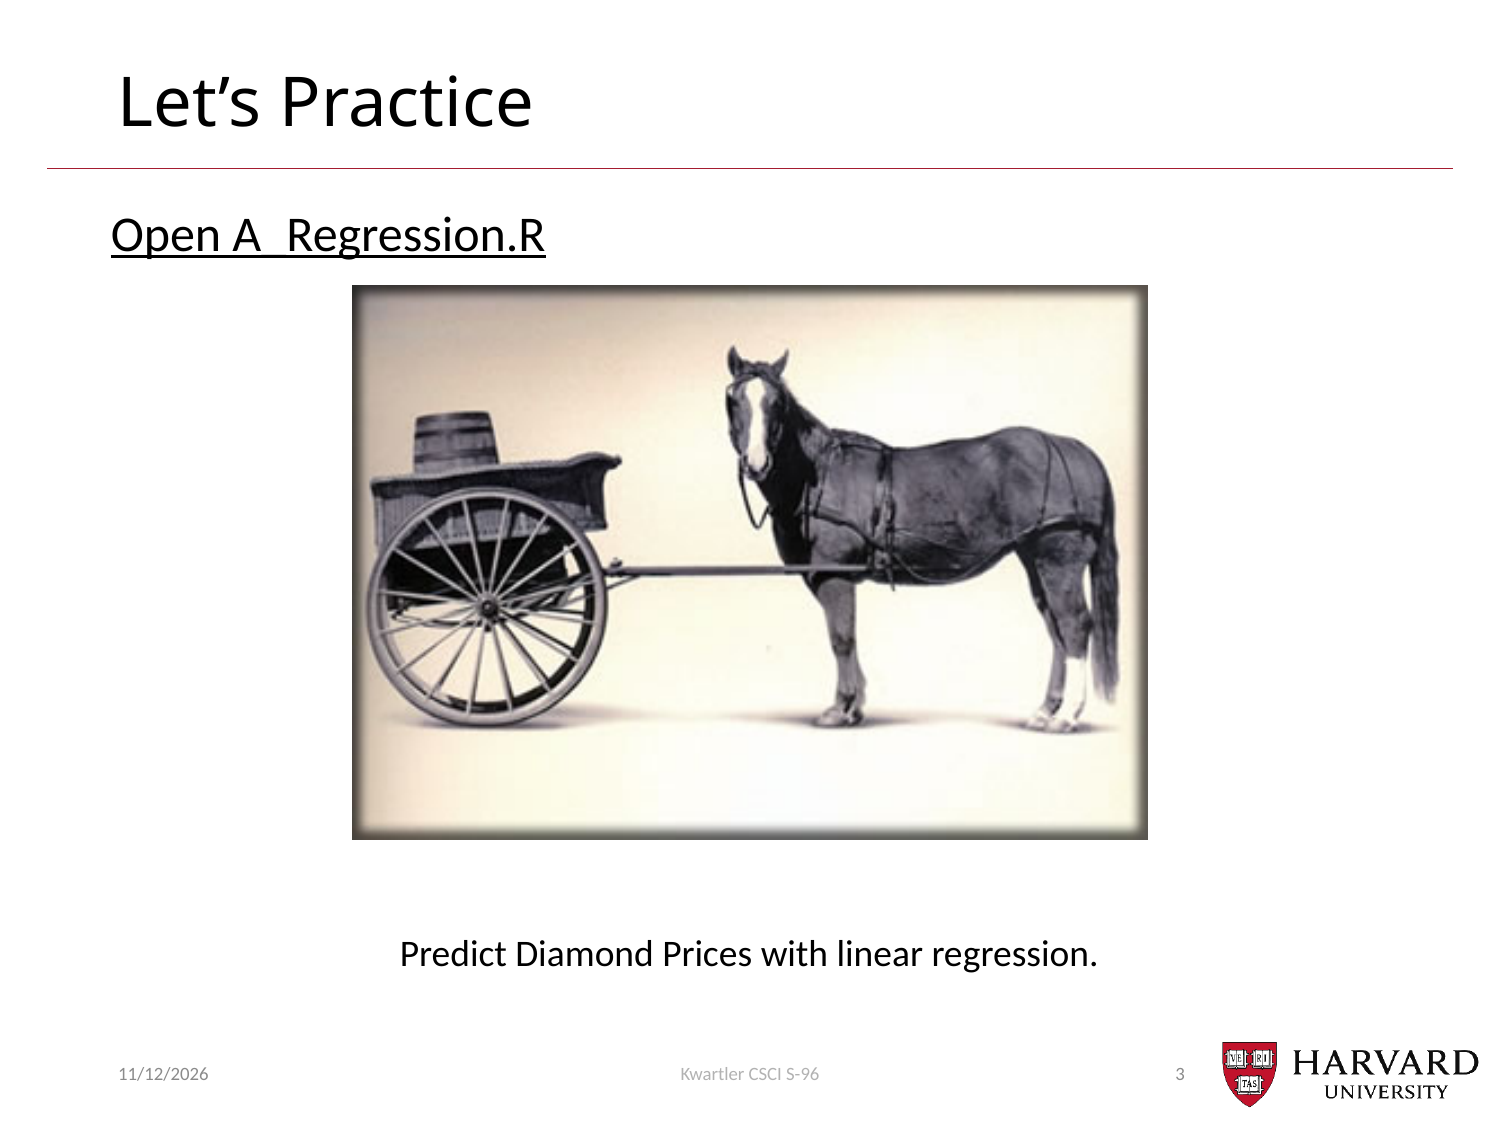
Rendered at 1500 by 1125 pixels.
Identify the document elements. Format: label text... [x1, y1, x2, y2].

slide_number 3 [1059, 1042, 1200, 1103]
text_box Predict Diamond Prices with linear regression. [385, 921, 1115, 982]
footer Kwartler CSCI S-96 [496, 1042, 1004, 1103]
title Let’s Practice [103, 59, 1397, 157]
text_box Open A_Regression.R [96, 194, 561, 270]
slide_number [103, 1042, 441, 1103]
picture [352, 285, 1148, 840]
picture [1200, 1024, 1500, 1125]
